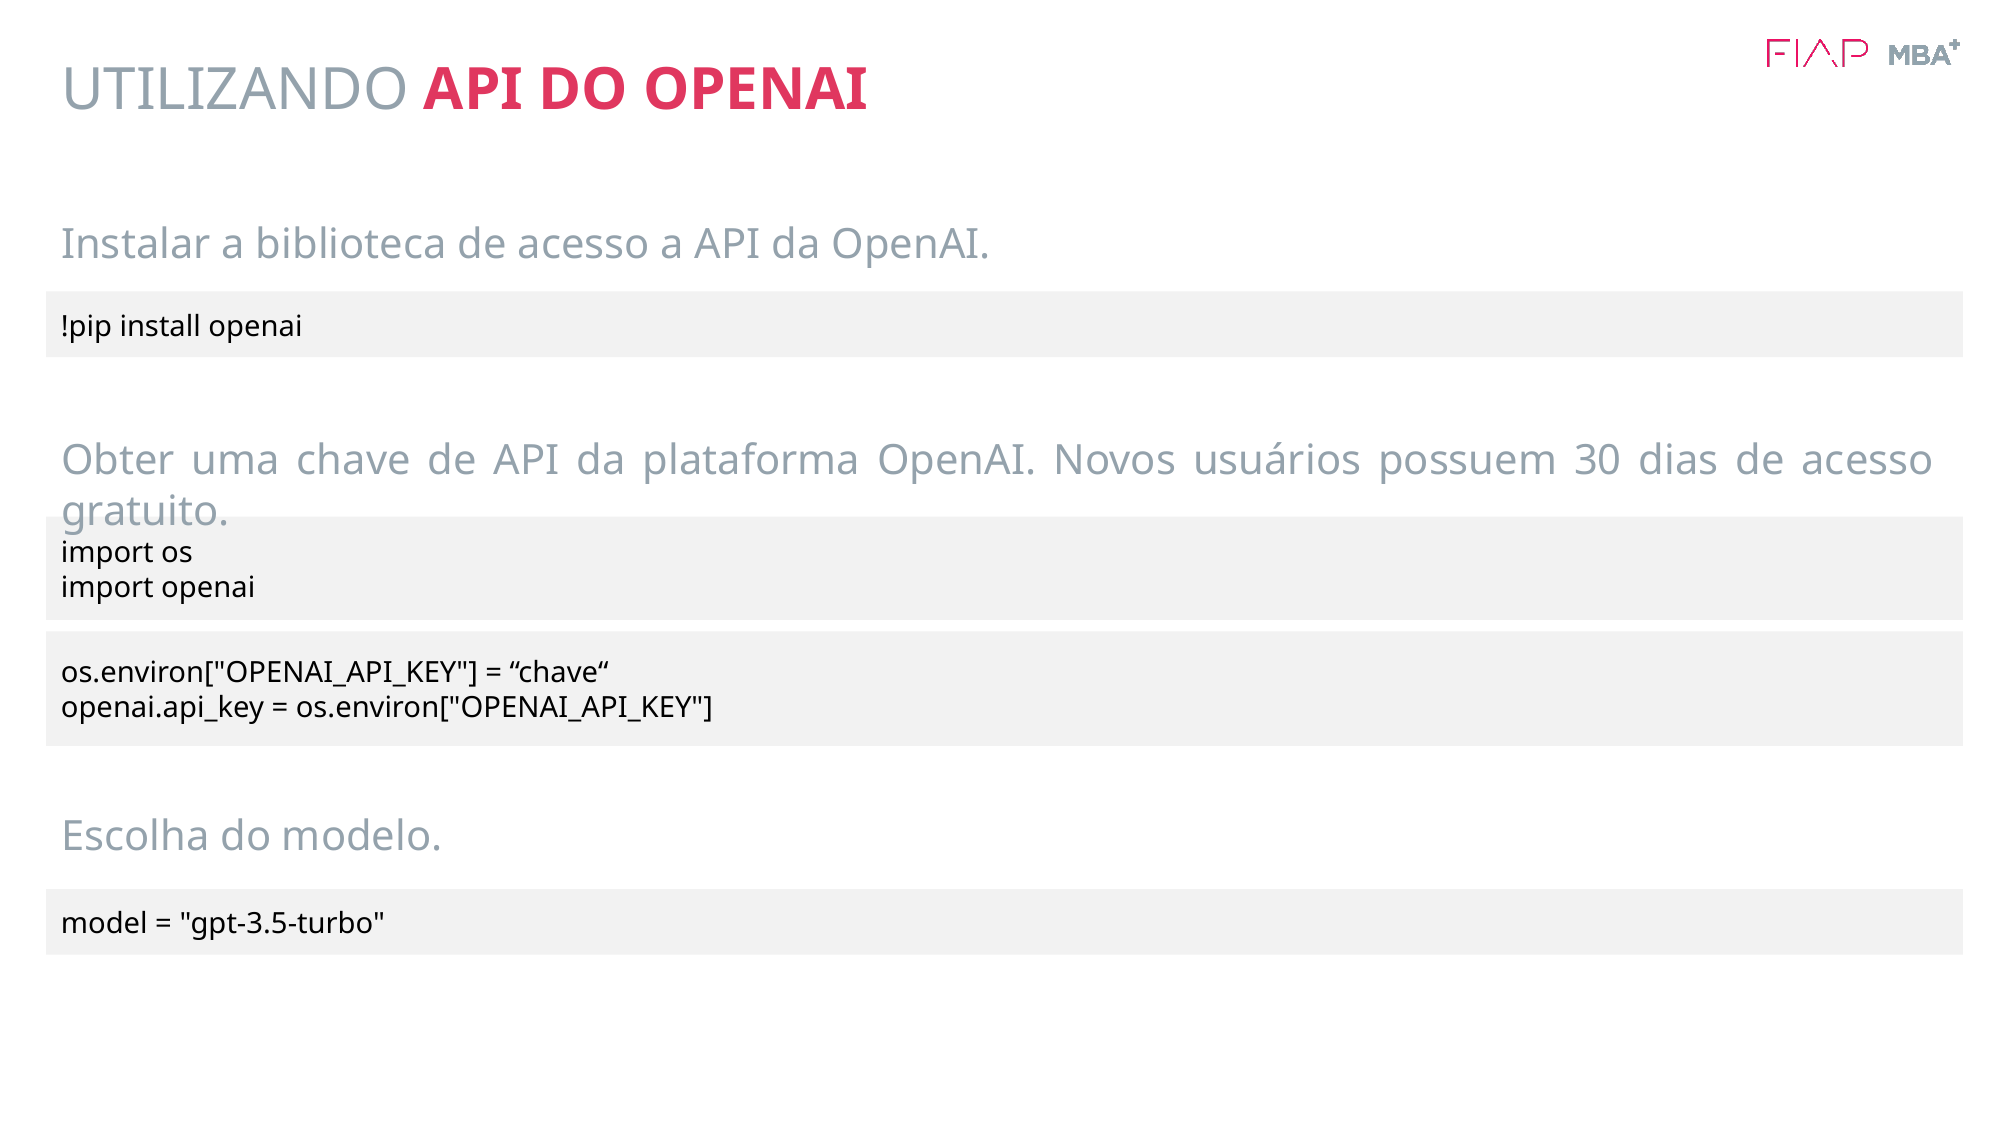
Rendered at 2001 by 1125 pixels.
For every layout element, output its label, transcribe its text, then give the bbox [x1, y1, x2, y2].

text_box Obter uma chave de API da plataforma OpenAI. Novos usuários possuem 30 dias de acesso gratuito. [46, 425, 1950, 541]
text_box !pip install openai [46, 291, 1963, 358]
text_box os.environ["OPENAI_API_KEY"] = “chave“ openai.api_key = os.environ["OPENAI_API_KEY"] [46, 631, 1963, 746]
text_box import os import openai [46, 516, 1963, 620]
picture [1767, 39, 1868, 67]
title UTILIZANDO API DO OPENAI [46, 43, 1771, 138]
text_box model = "gpt-3.5-turbo" [46, 889, 1963, 955]
picture [1888, 36, 1961, 66]
text_box Escolha do modelo. [46, 801, 1950, 867]
text_box Instalar a biblioteca de acesso a API da OpenAI. [46, 208, 1950, 274]
